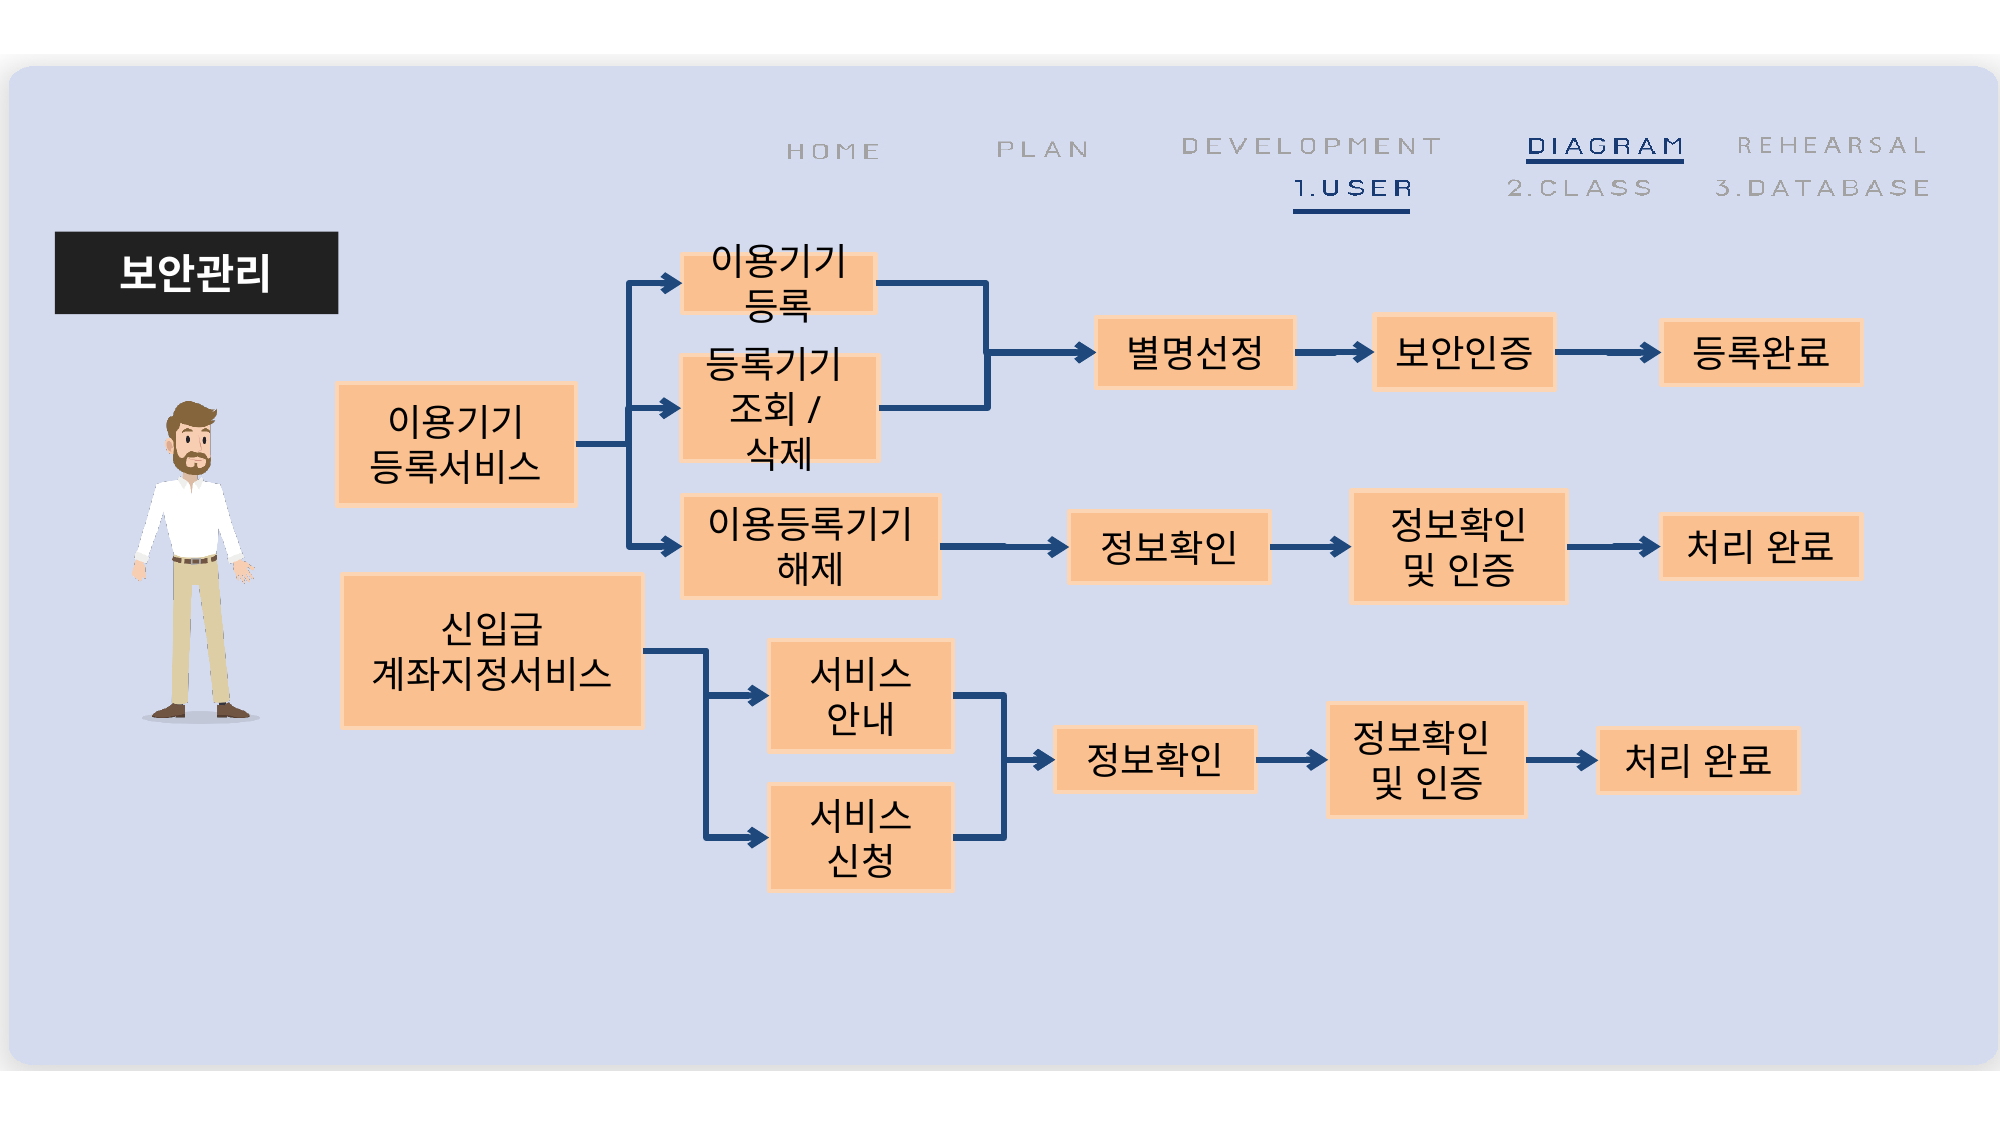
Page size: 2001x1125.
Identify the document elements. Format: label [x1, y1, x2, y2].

text_box [878, 352, 1097, 409]
text_box [875, 282, 1097, 353]
text_box [575, 407, 682, 445]
text_box [642, 650, 770, 838]
text_box [575, 452, 683, 547]
text_box [575, 282, 683, 408]
picture [0, 54, 2000, 1071]
text_box [953, 695, 1056, 759]
text_box [953, 759, 1056, 838]
